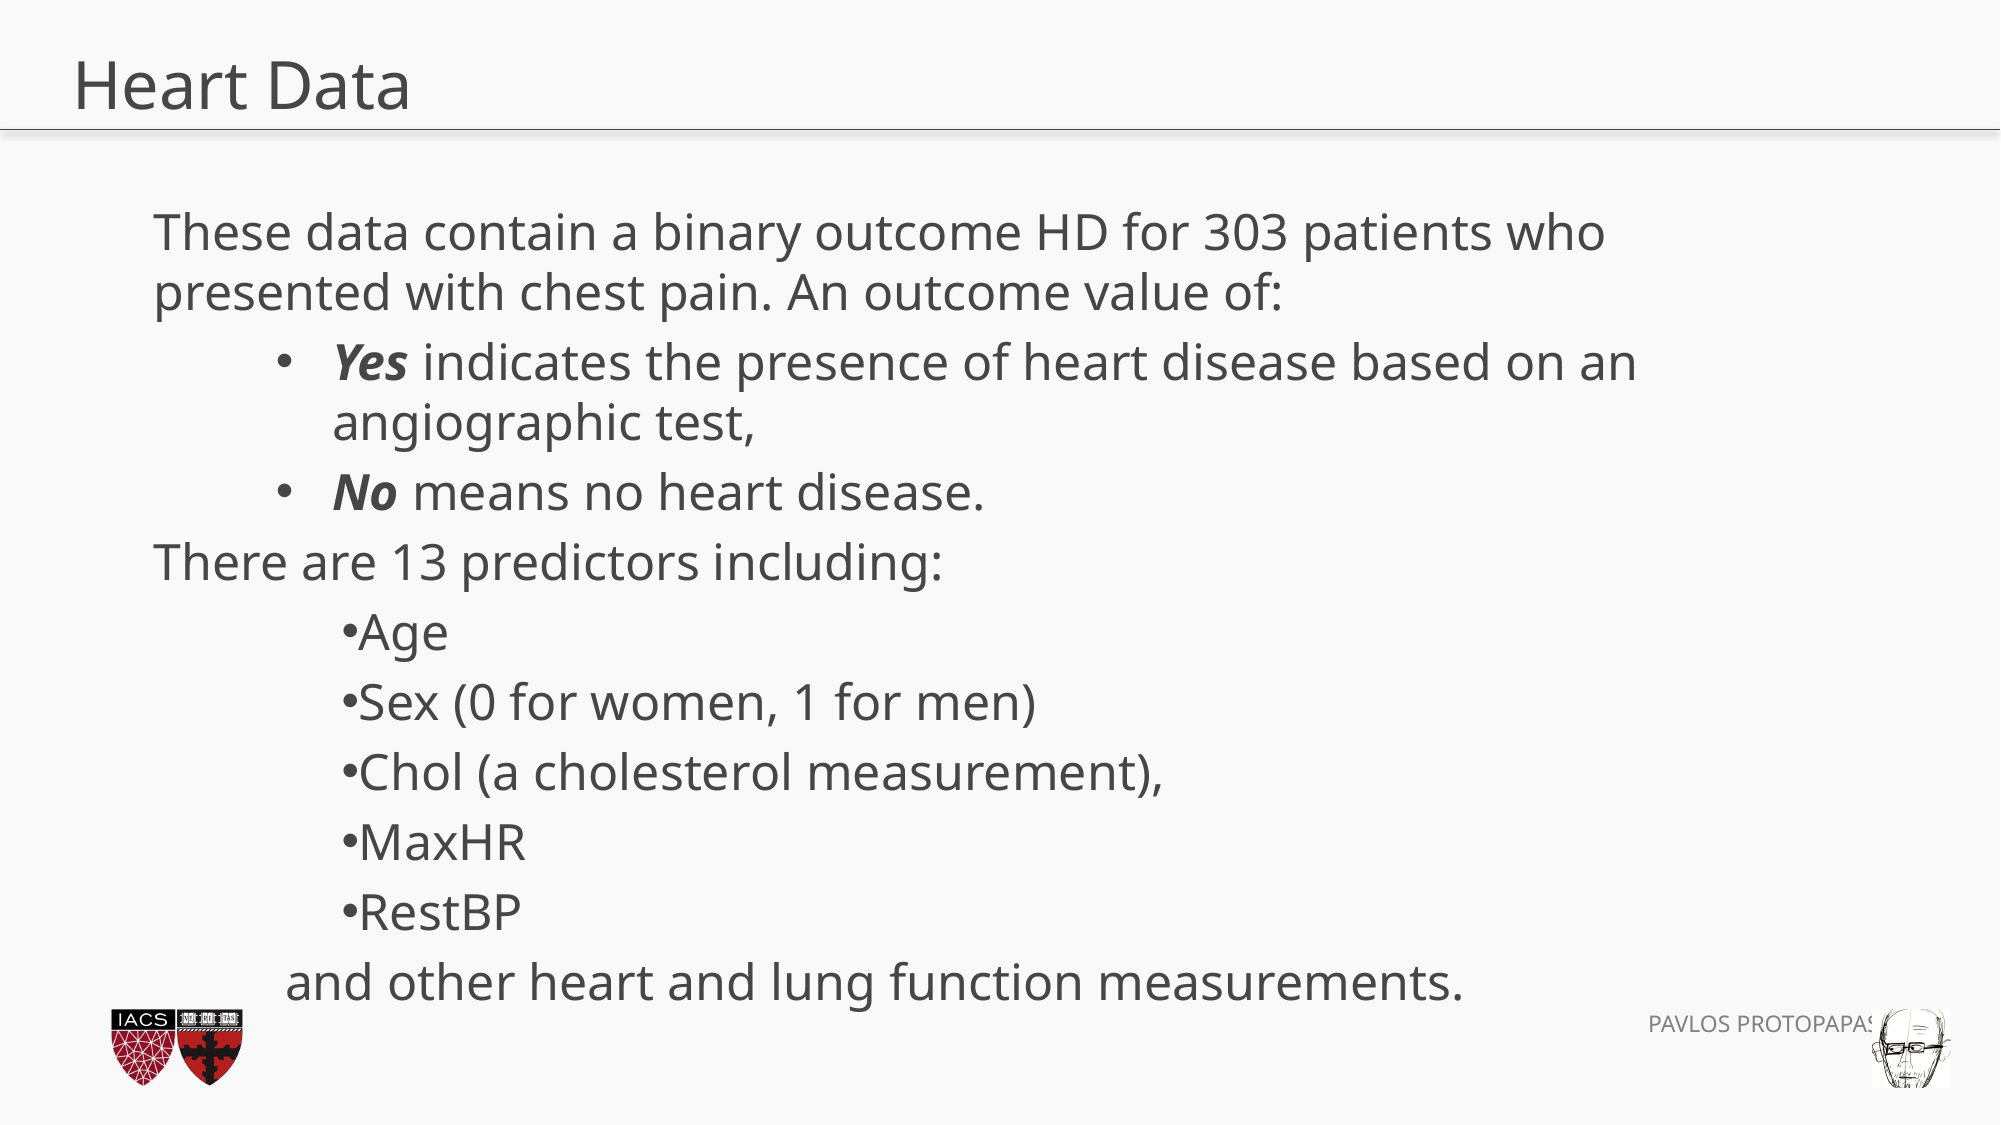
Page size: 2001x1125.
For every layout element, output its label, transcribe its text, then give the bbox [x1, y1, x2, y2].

picture [1872, 1009, 1951, 1088]
picture [109, 1009, 243, 1086]
list These data contain a binary outcome HD for 303 patients who presented with chest pain. An outcome value of: Yes indicates the presence of heart disease based on an angiographic test, No means no heart disease. There are 13 predictors including: Age Sex (0 for women, 1 for men) Chol (a cholesterol measurement), MaxHR RestBP and other heart and lung function measurements. [139, 193, 1834, 540]
title Heart Data [57, 35, 1943, 162]
